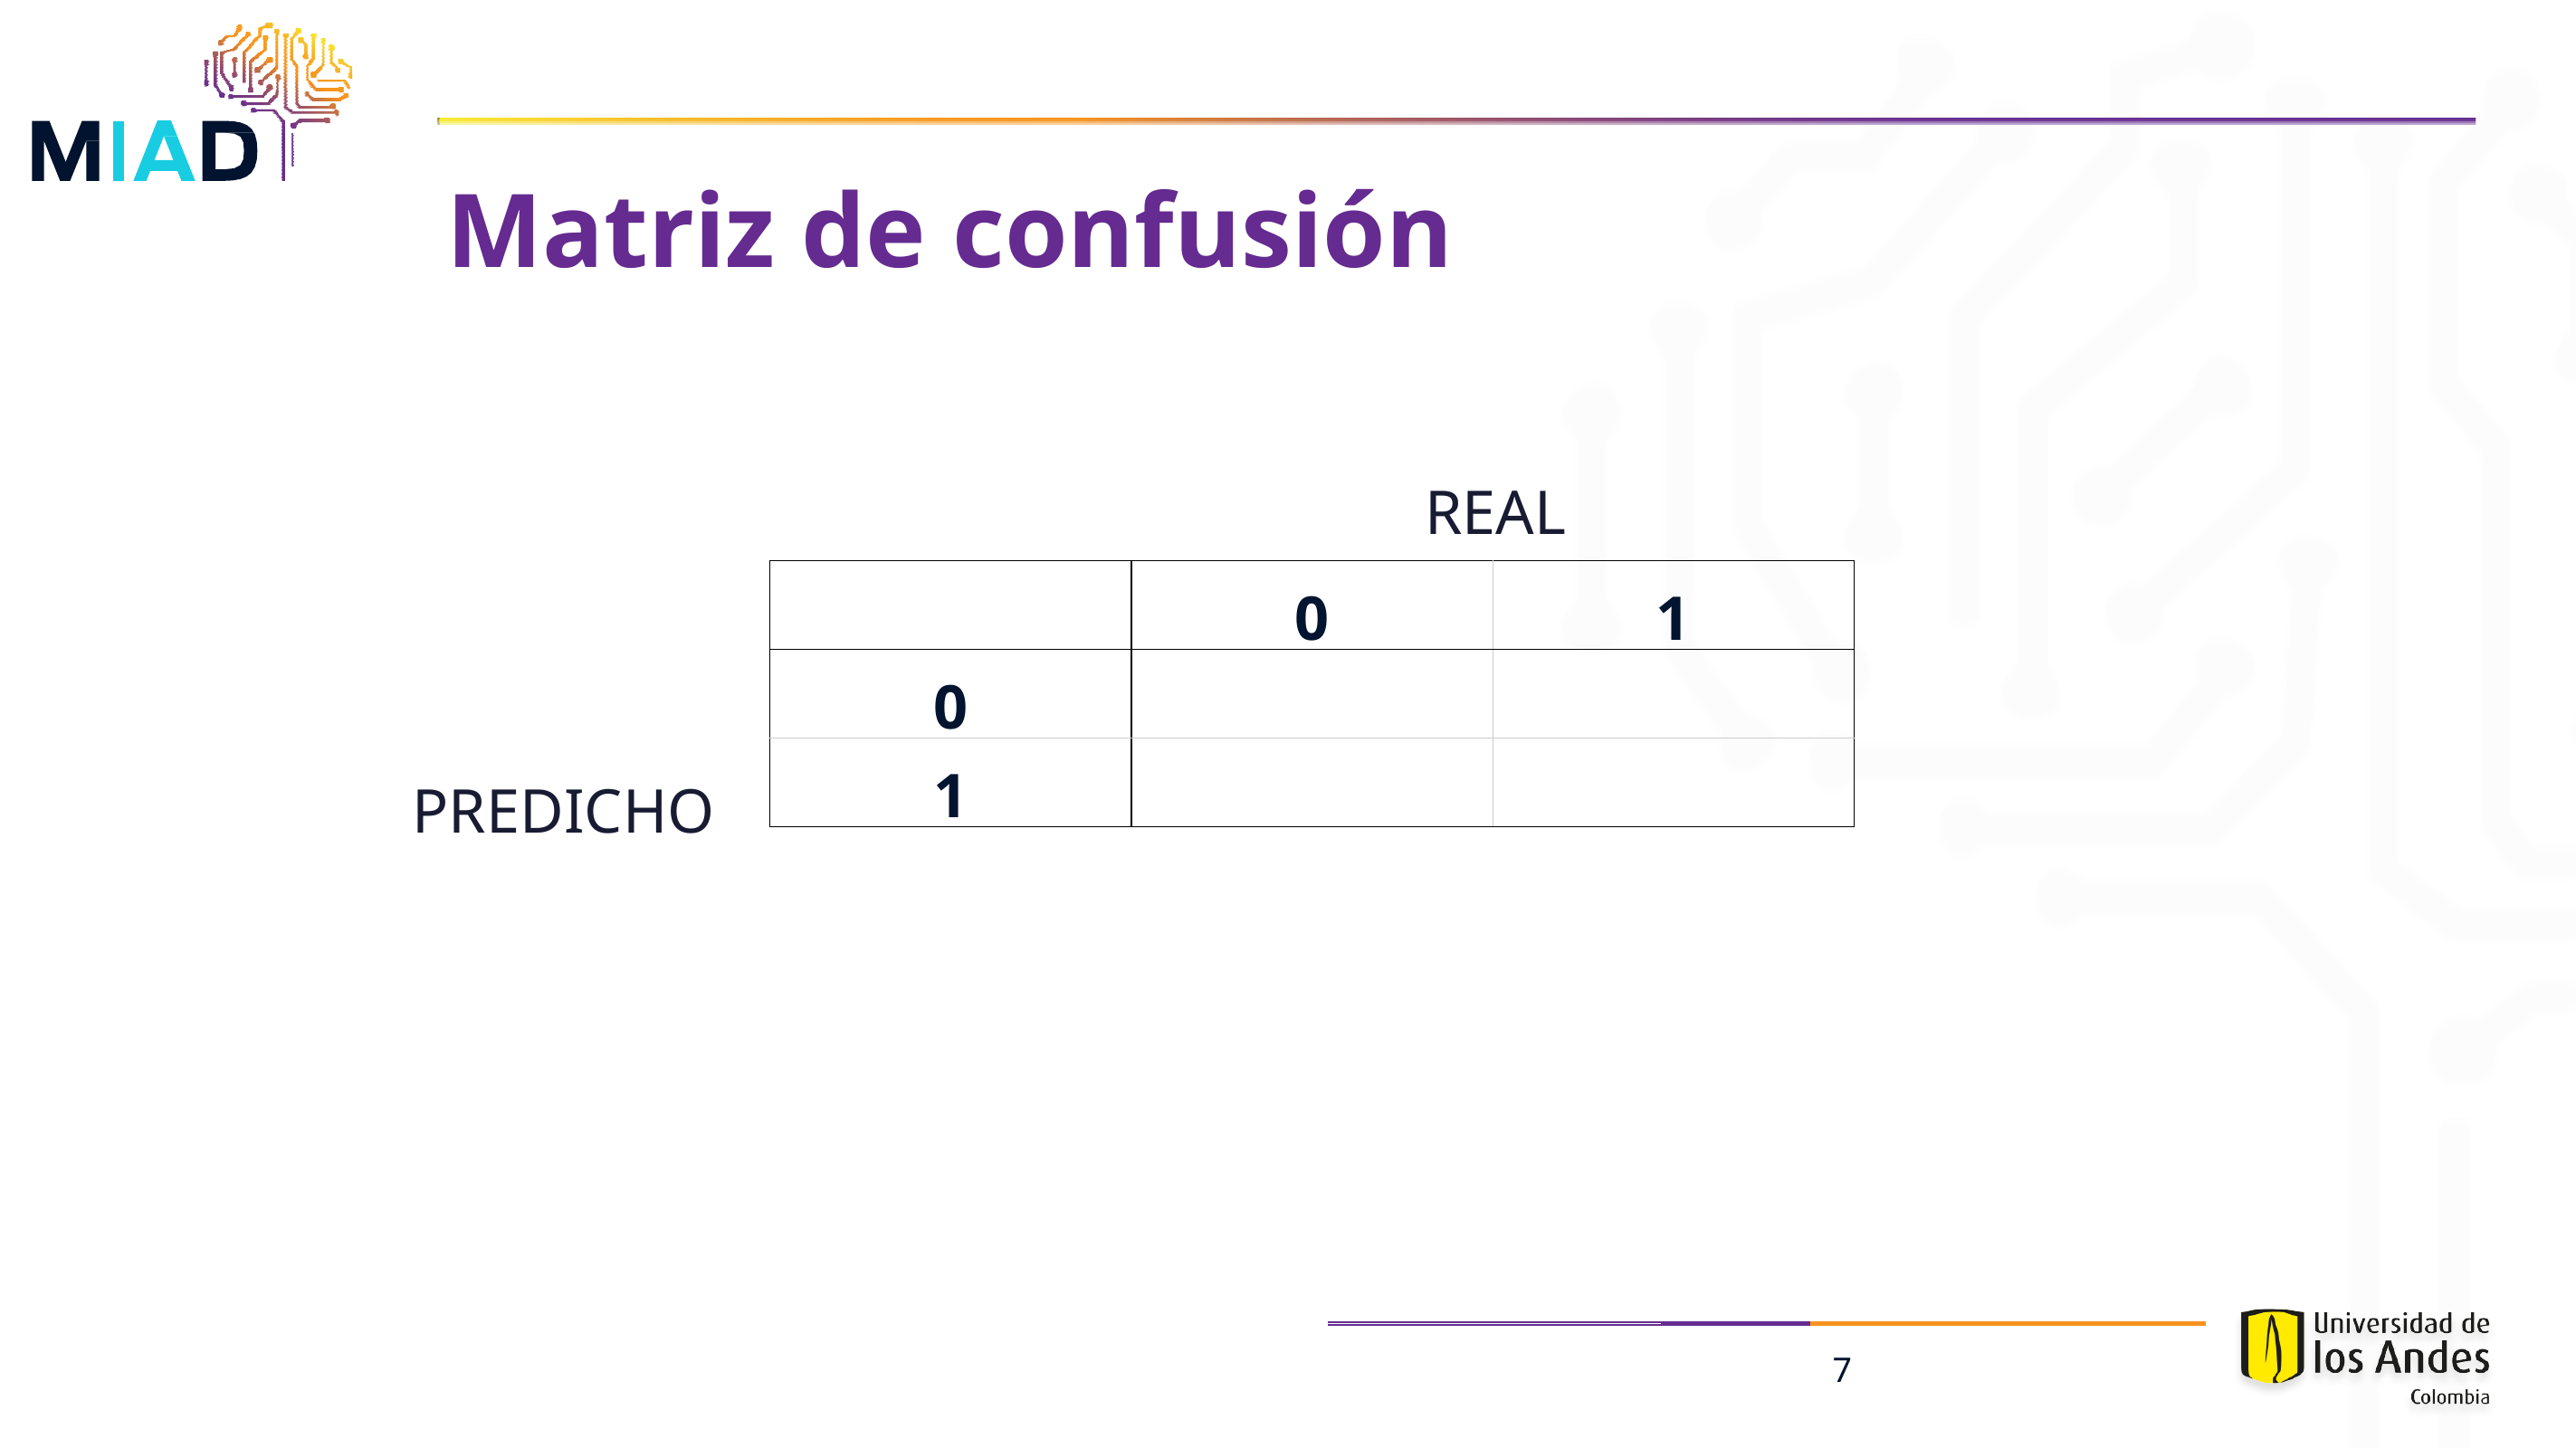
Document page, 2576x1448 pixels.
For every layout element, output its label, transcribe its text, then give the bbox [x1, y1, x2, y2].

text_box REAL [1366, 460, 1580, 560]
picture [437, 7, 2576, 1448]
table_cell [1132, 650, 1493, 738]
picture [204, 23, 353, 181]
table_header [770, 561, 1131, 649]
slide_number 7 [1818, 1342, 2399, 1420]
table_cell [1132, 738, 1493, 826]
table_cell 0 [770, 650, 1131, 738]
text_box Matriz de confusión [433, 172, 2191, 331]
text_box PREDICHO [248, 758, 729, 859]
table_header 0 [1132, 561, 1493, 649]
table_header 1 [1493, 561, 1854, 649]
table_cell [1493, 650, 1854, 738]
table_cell 1 [770, 738, 1131, 826]
table_cell [1493, 738, 1854, 826]
